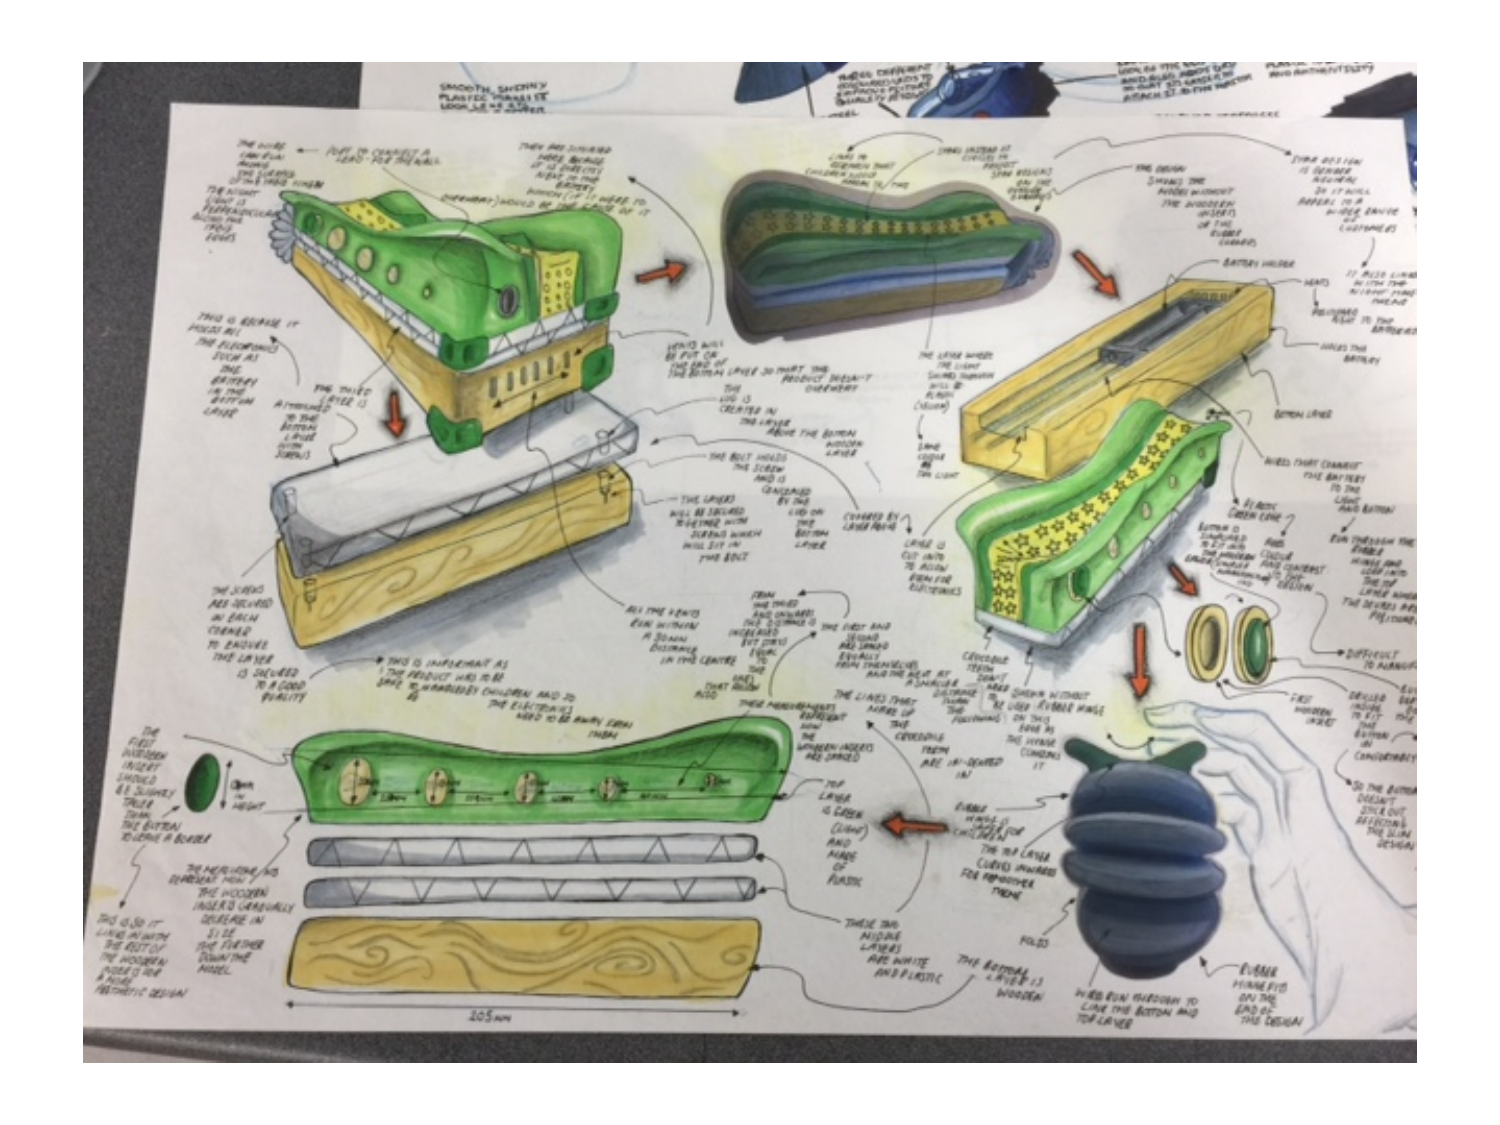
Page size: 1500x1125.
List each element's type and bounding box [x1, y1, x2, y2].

picture [83, 62, 1417, 1063]
